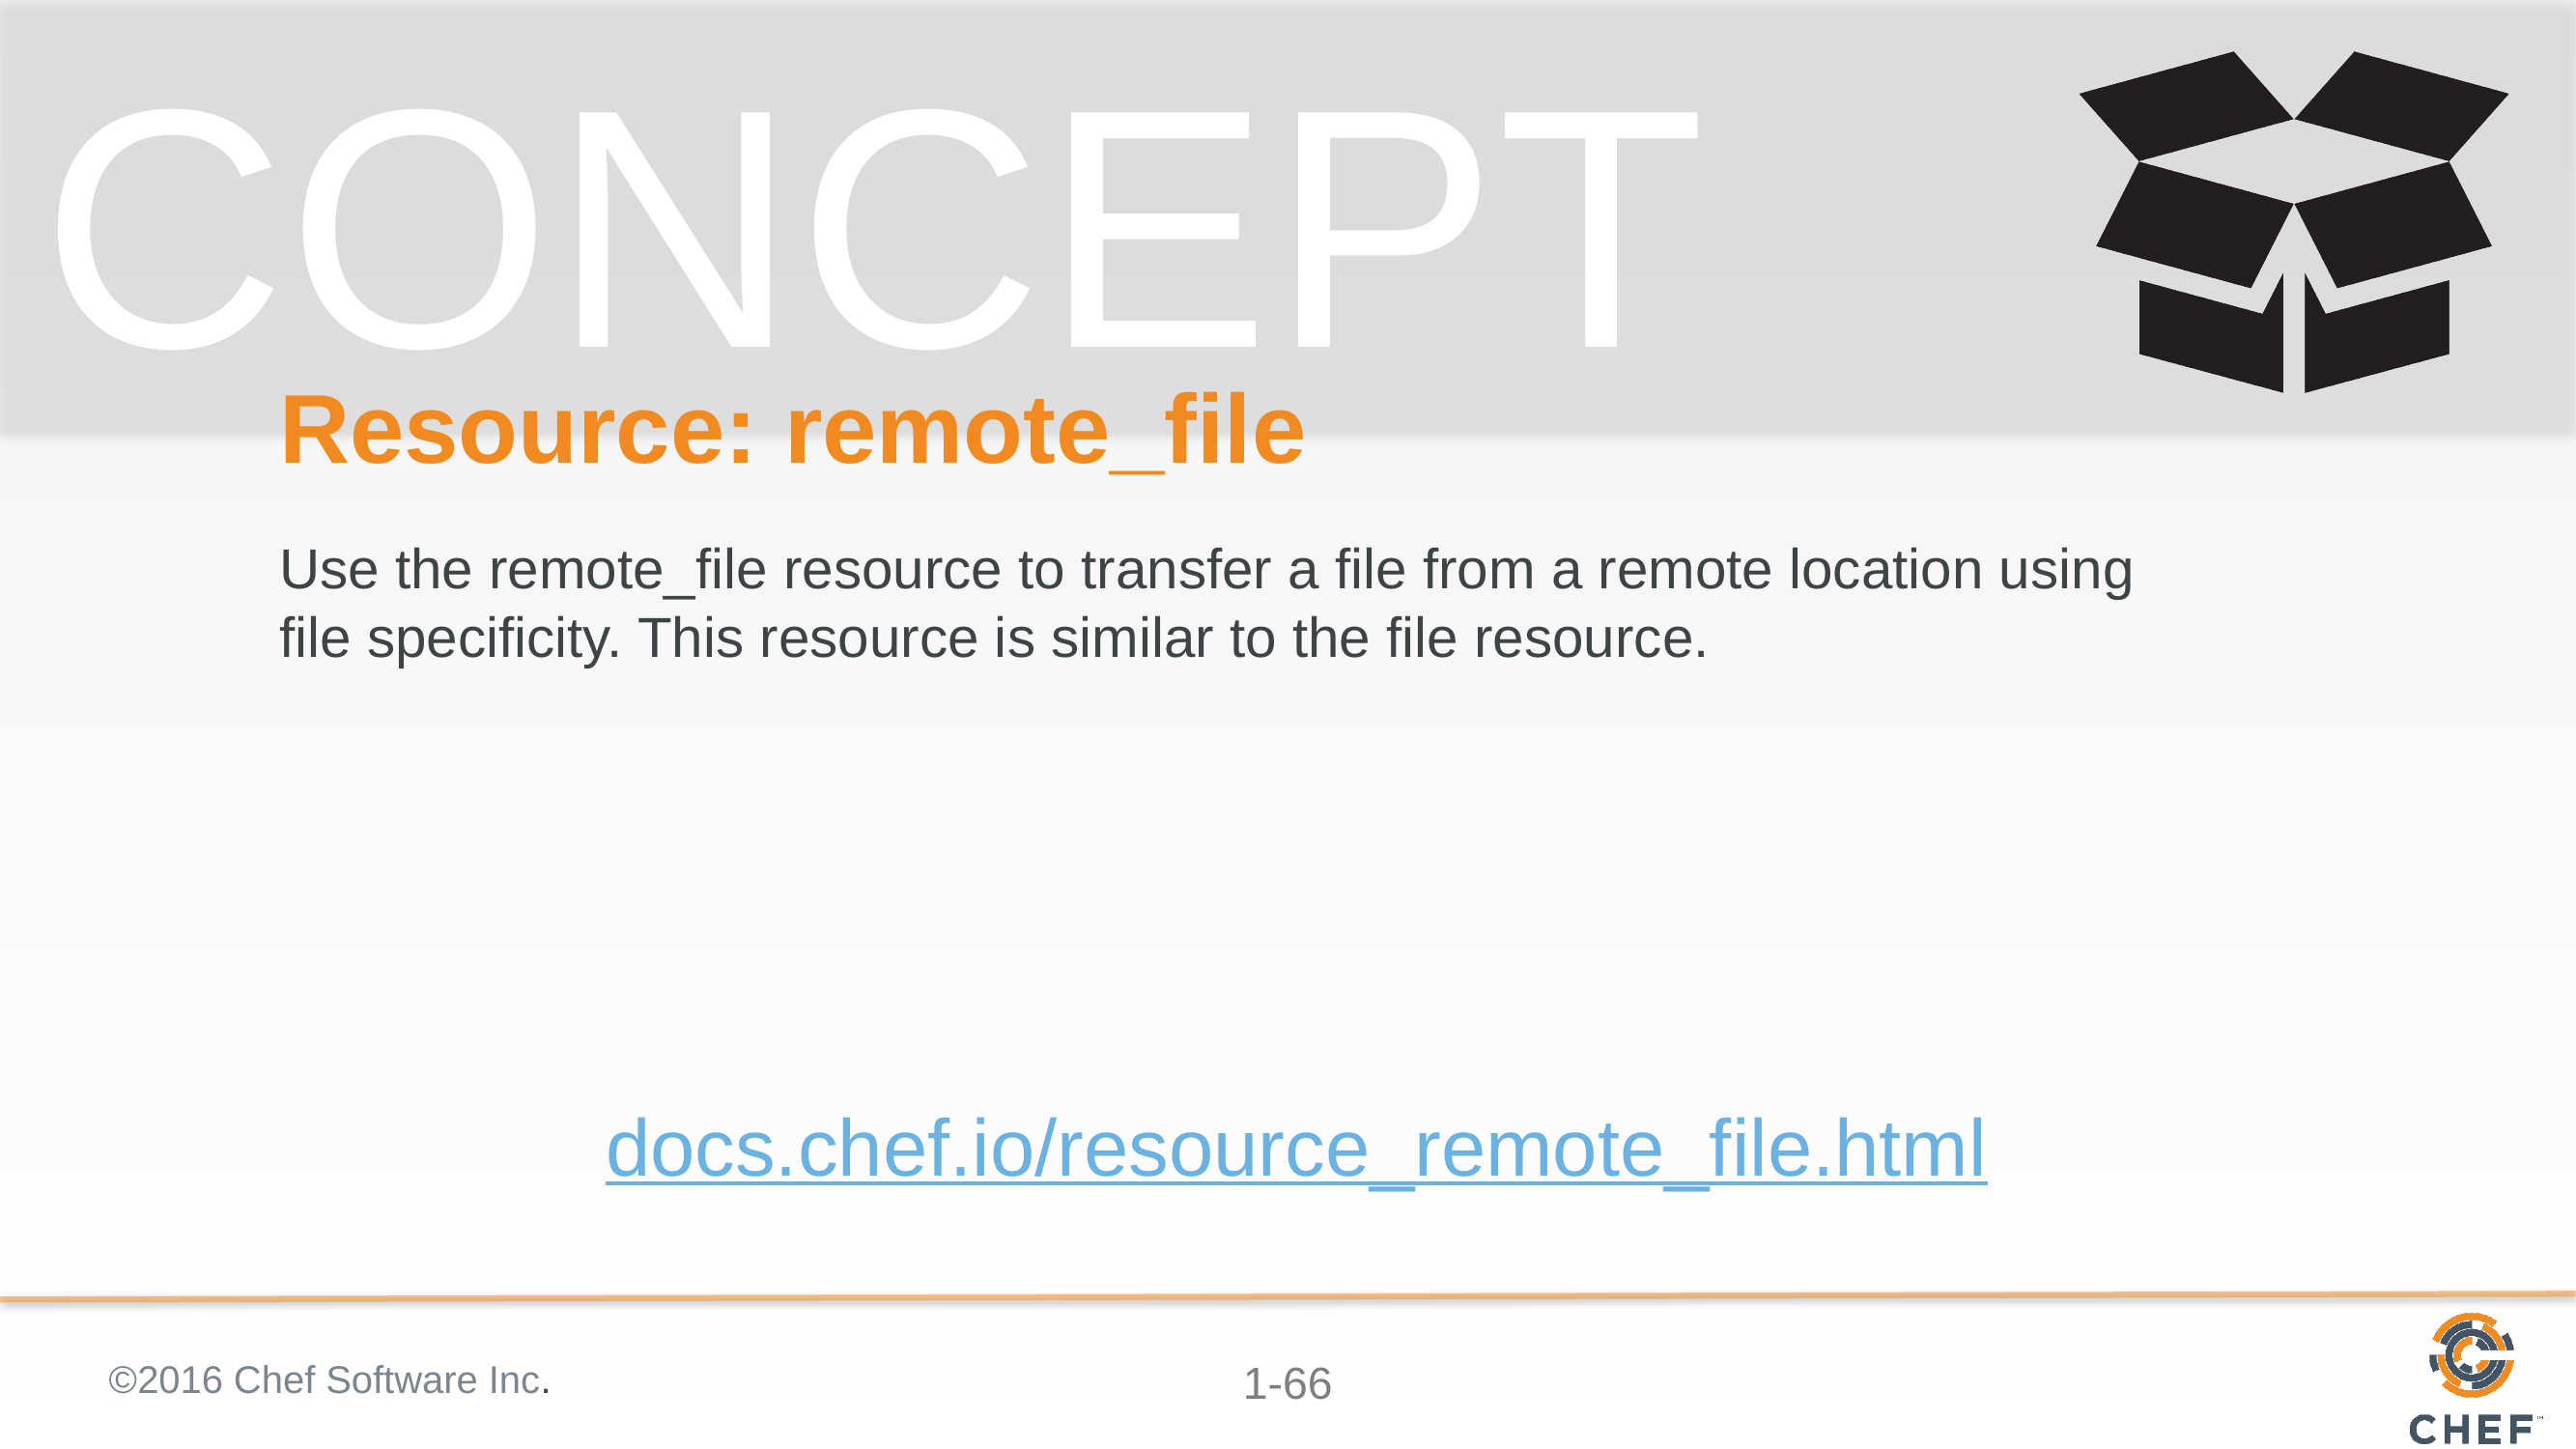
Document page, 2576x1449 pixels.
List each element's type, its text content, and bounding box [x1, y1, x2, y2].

subtitle Use the remote_file resource to transfer a file from a remote location using file specificity. This resource is similar to the file resource. [265, 518, 2217, 1049]
title Resource: remote_file [265, 363, 2217, 499]
picture [2079, 51, 2509, 399]
picture [2399, 1297, 2551, 1449]
text_box docs.chef.io/resource_remote_file.html [589, 1102, 2003, 1186]
